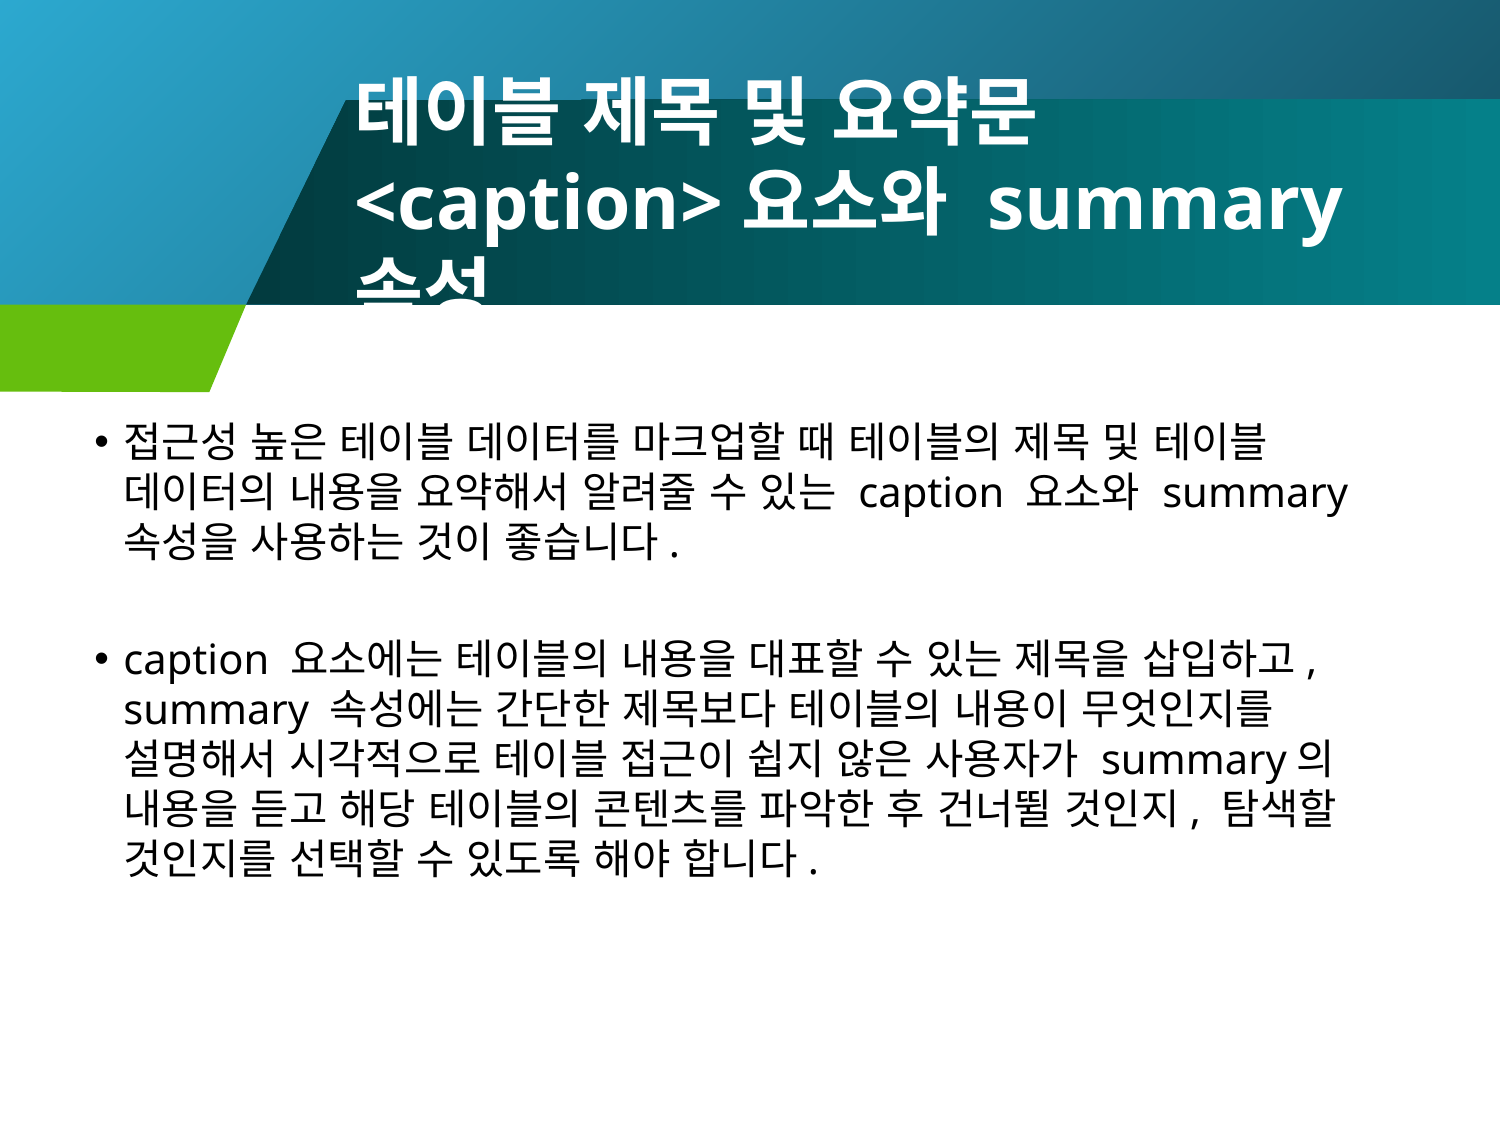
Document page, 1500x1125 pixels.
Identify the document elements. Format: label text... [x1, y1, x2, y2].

text_box [0, 304, 246, 393]
text_box [0, 0, 1500, 304]
text_box 접근성 높은 테이블 데이터를 마크업할 때 테이블의 제목 및 테이블 데이터의 내용을 요약해서 알려줄 수 있는 caption 요소와 summary 속성을 사용하는 것이 좋습니다. caption 요소에는 테이블의 내용을 대표할 수 있는 제목을 삽입하고, summary 속성에는 간단한 제목보다 테이블의 내용이 무엇인지를 설명해서 시각적으로 테이블 접근이 쉽지 않은 사용자가 summary의 내용을 듣고 해당 테이블의 콘텐츠를 파악한 후 건너뛸 것인지, 탐색할 것인지를 선택할 수 있도록 해야 합니다. [79, 408, 1430, 948]
text_box [343, 98, 1500, 105]
text_box [246, 114, 1500, 305]
title 테이블 제목 및 요약문 <caption>요소와 summary속성 [339, 105, 1500, 294]
